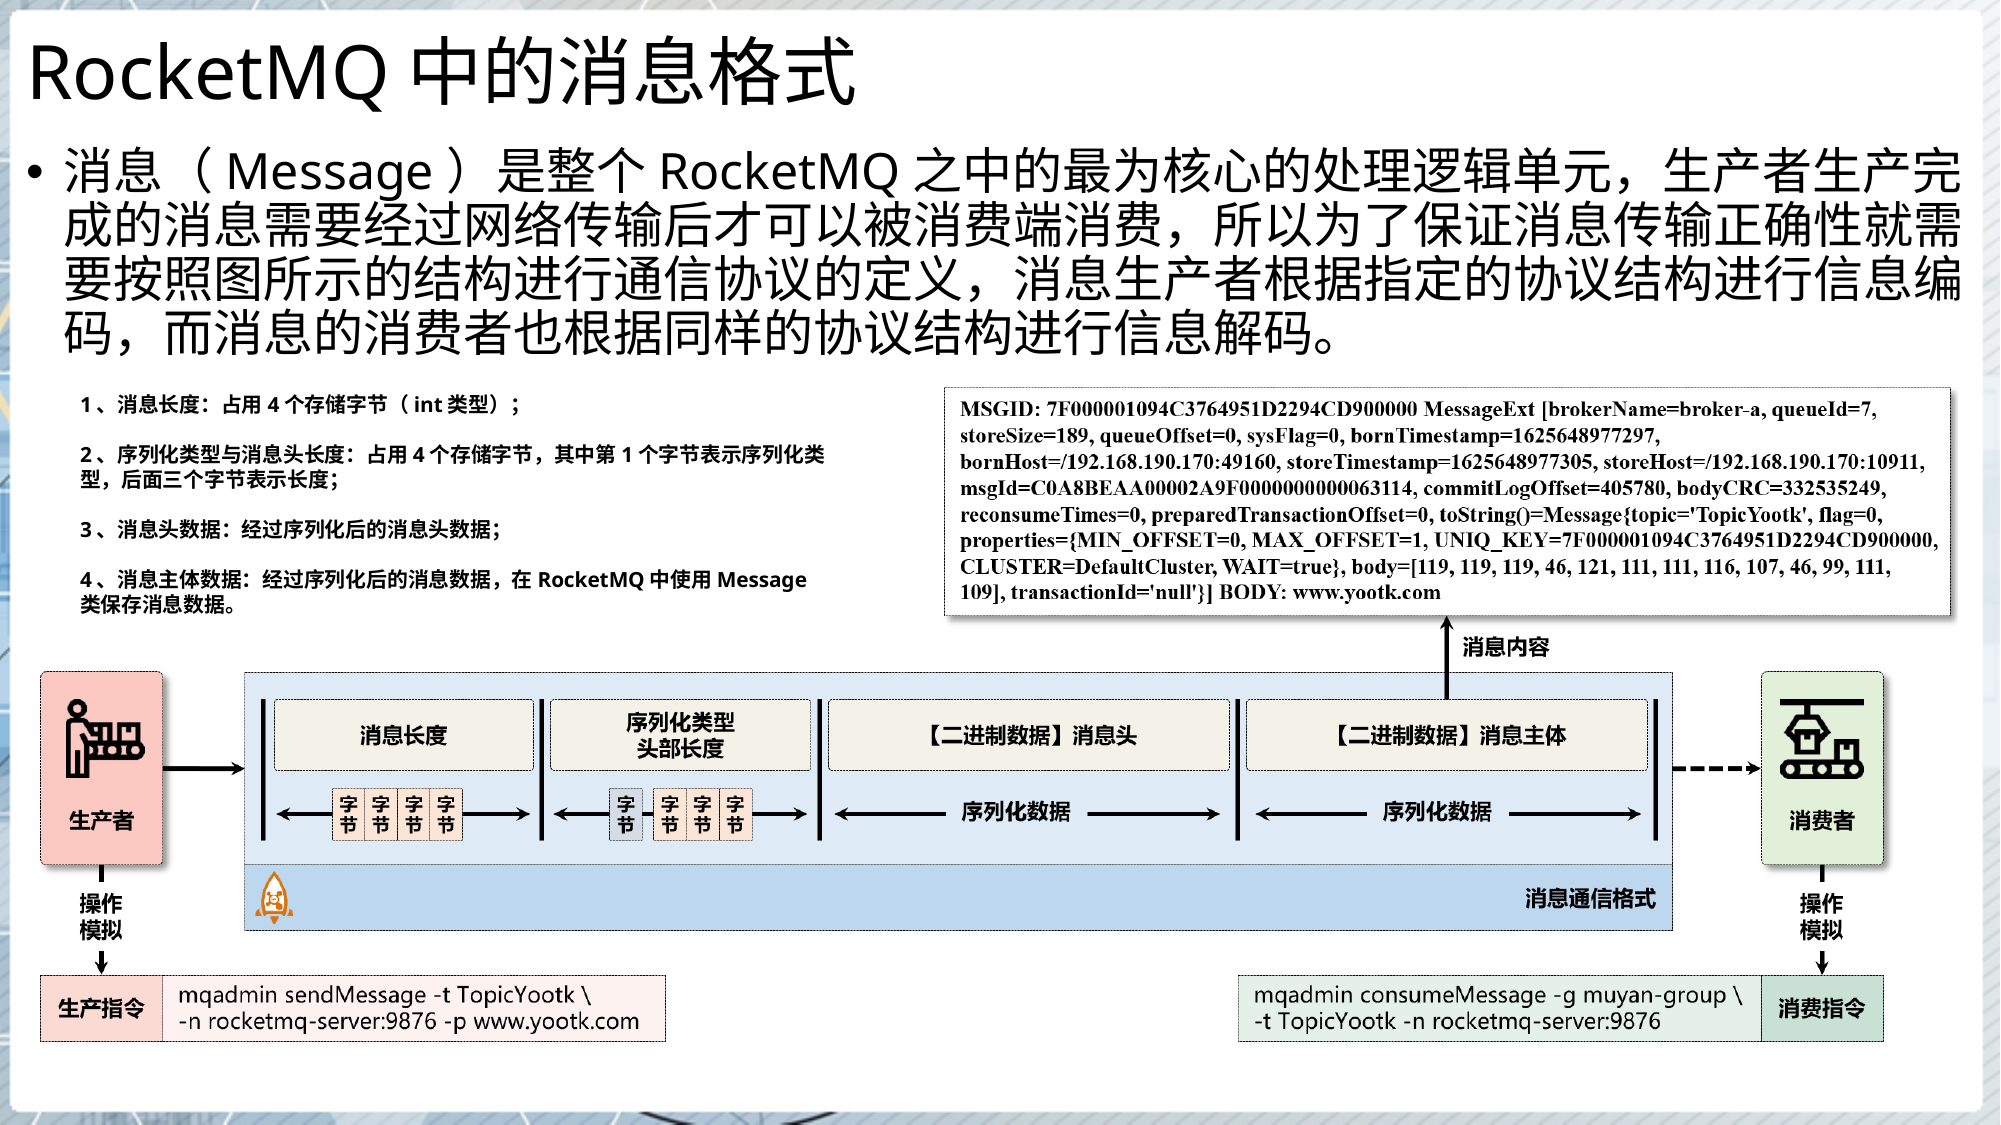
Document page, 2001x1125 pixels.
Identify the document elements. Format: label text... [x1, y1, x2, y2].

list 消息（Message）是整个RocketMQ之中的最为核心的处理逻辑单元，生产者生产完成的消息需要经过网络传输后才可以被消费端消费，所以为了保证消息传输正确性就需要按照图所示的结构进行通信协议的定义，消息生产者根据指定的协议结构进行信息编码，而消息的消费者也根据同样的协议结构进行信息解码。 [11, 139, 1983, 1113]
title RocketMQ中的消息格式 [11, 11, 1983, 139]
picture [0, 0, 2000, 1125]
